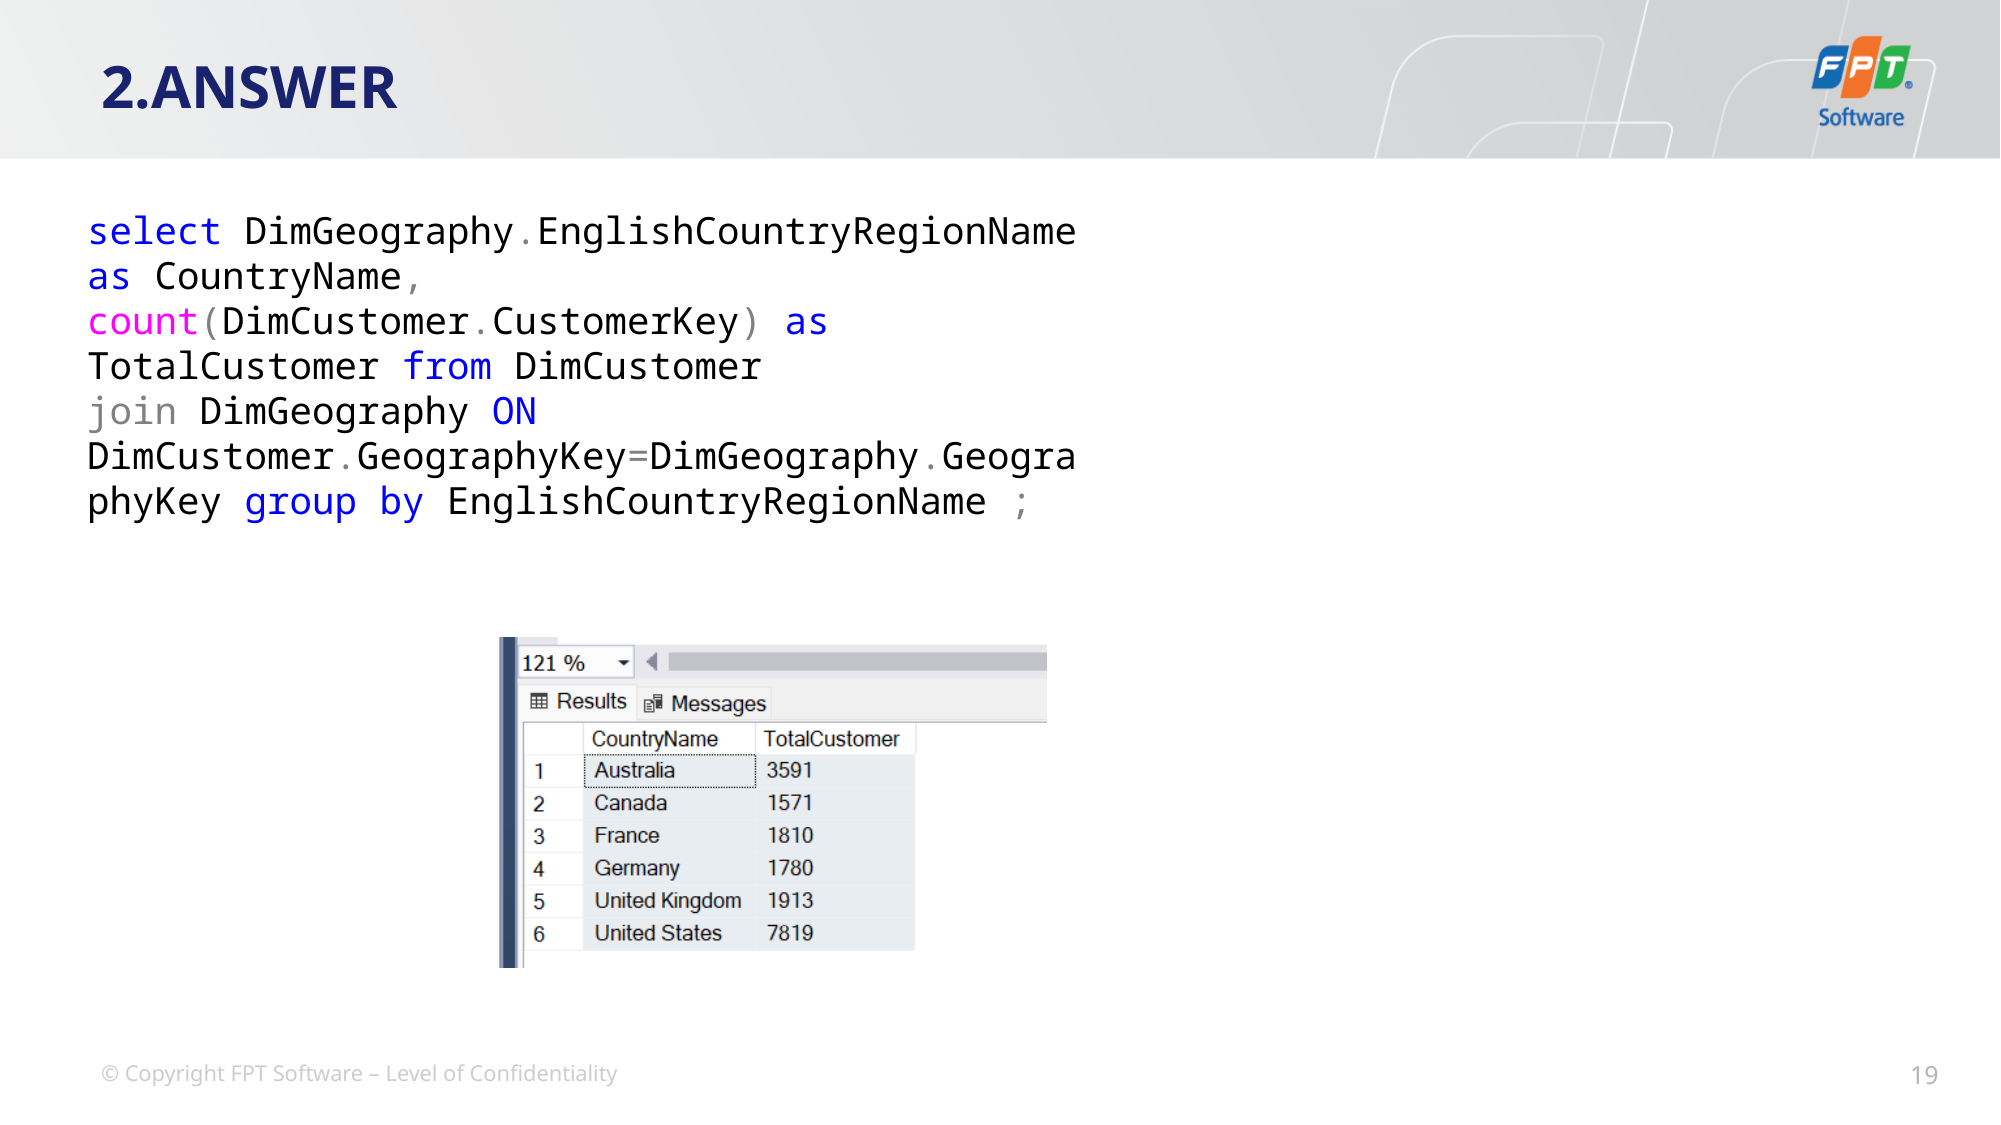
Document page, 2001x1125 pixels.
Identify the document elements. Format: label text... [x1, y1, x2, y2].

slide_number 19 [1855, 1052, 1954, 1094]
picture [0, 0, 2000, 159]
picture [476, 637, 1047, 969]
text_box select DimGeography.EnglishCountryRegionName as CountryName, count(DimCustomer.CustomerKey) as TotalCustomer from DimCustomer join DimGeography ON DimCustomer.GeographyKey=DimGeography.GeographyKey group by EnglishCountryRegionName ; [72, 199, 1108, 530]
title 2.ANSWER [86, 31, 1812, 148]
